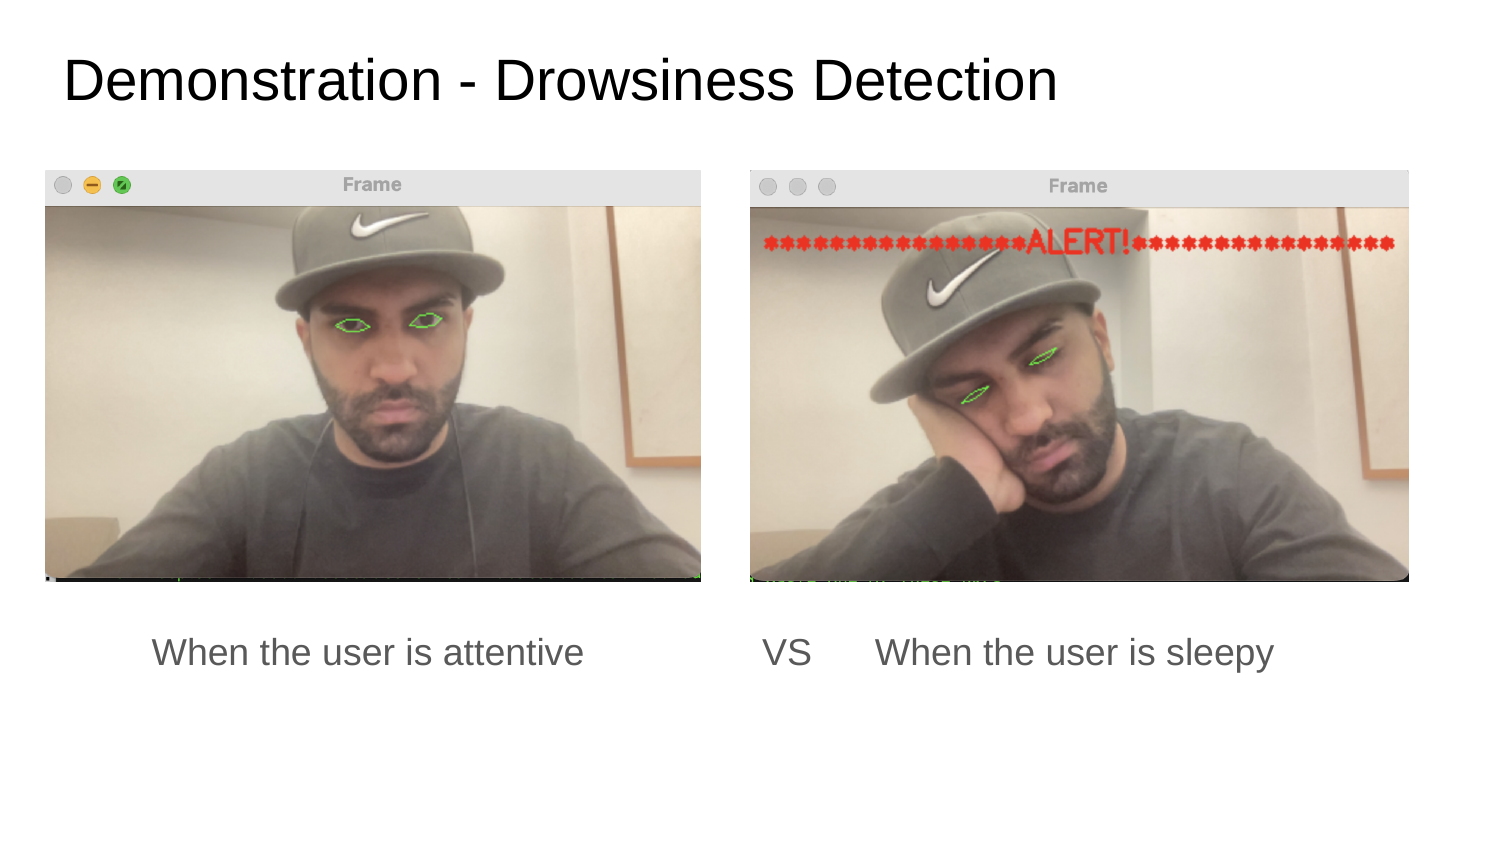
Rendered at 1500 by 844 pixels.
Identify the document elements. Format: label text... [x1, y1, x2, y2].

picture [45, 170, 701, 582]
picture [749, 170, 1409, 582]
title Demonstration - Drowsiness Detection [52, 0, 1346, 164]
list When the user is attentive VS When the user is sleepy [108, 626, 1403, 718]
